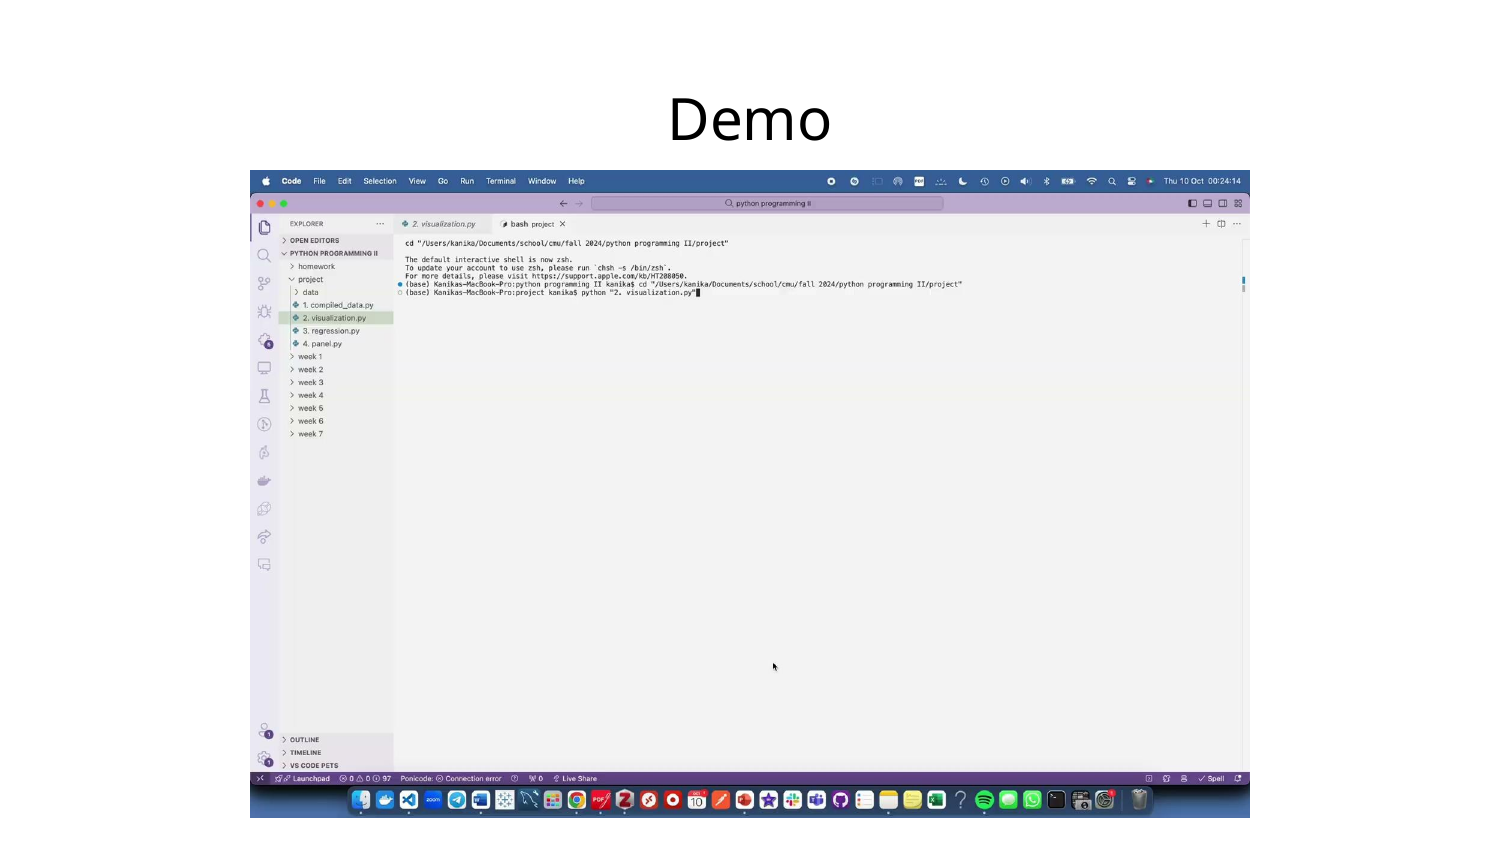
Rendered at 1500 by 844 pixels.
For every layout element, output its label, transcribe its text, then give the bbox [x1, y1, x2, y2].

title Demo [75, 67, 1425, 147]
picture [249, 170, 1251, 818]
